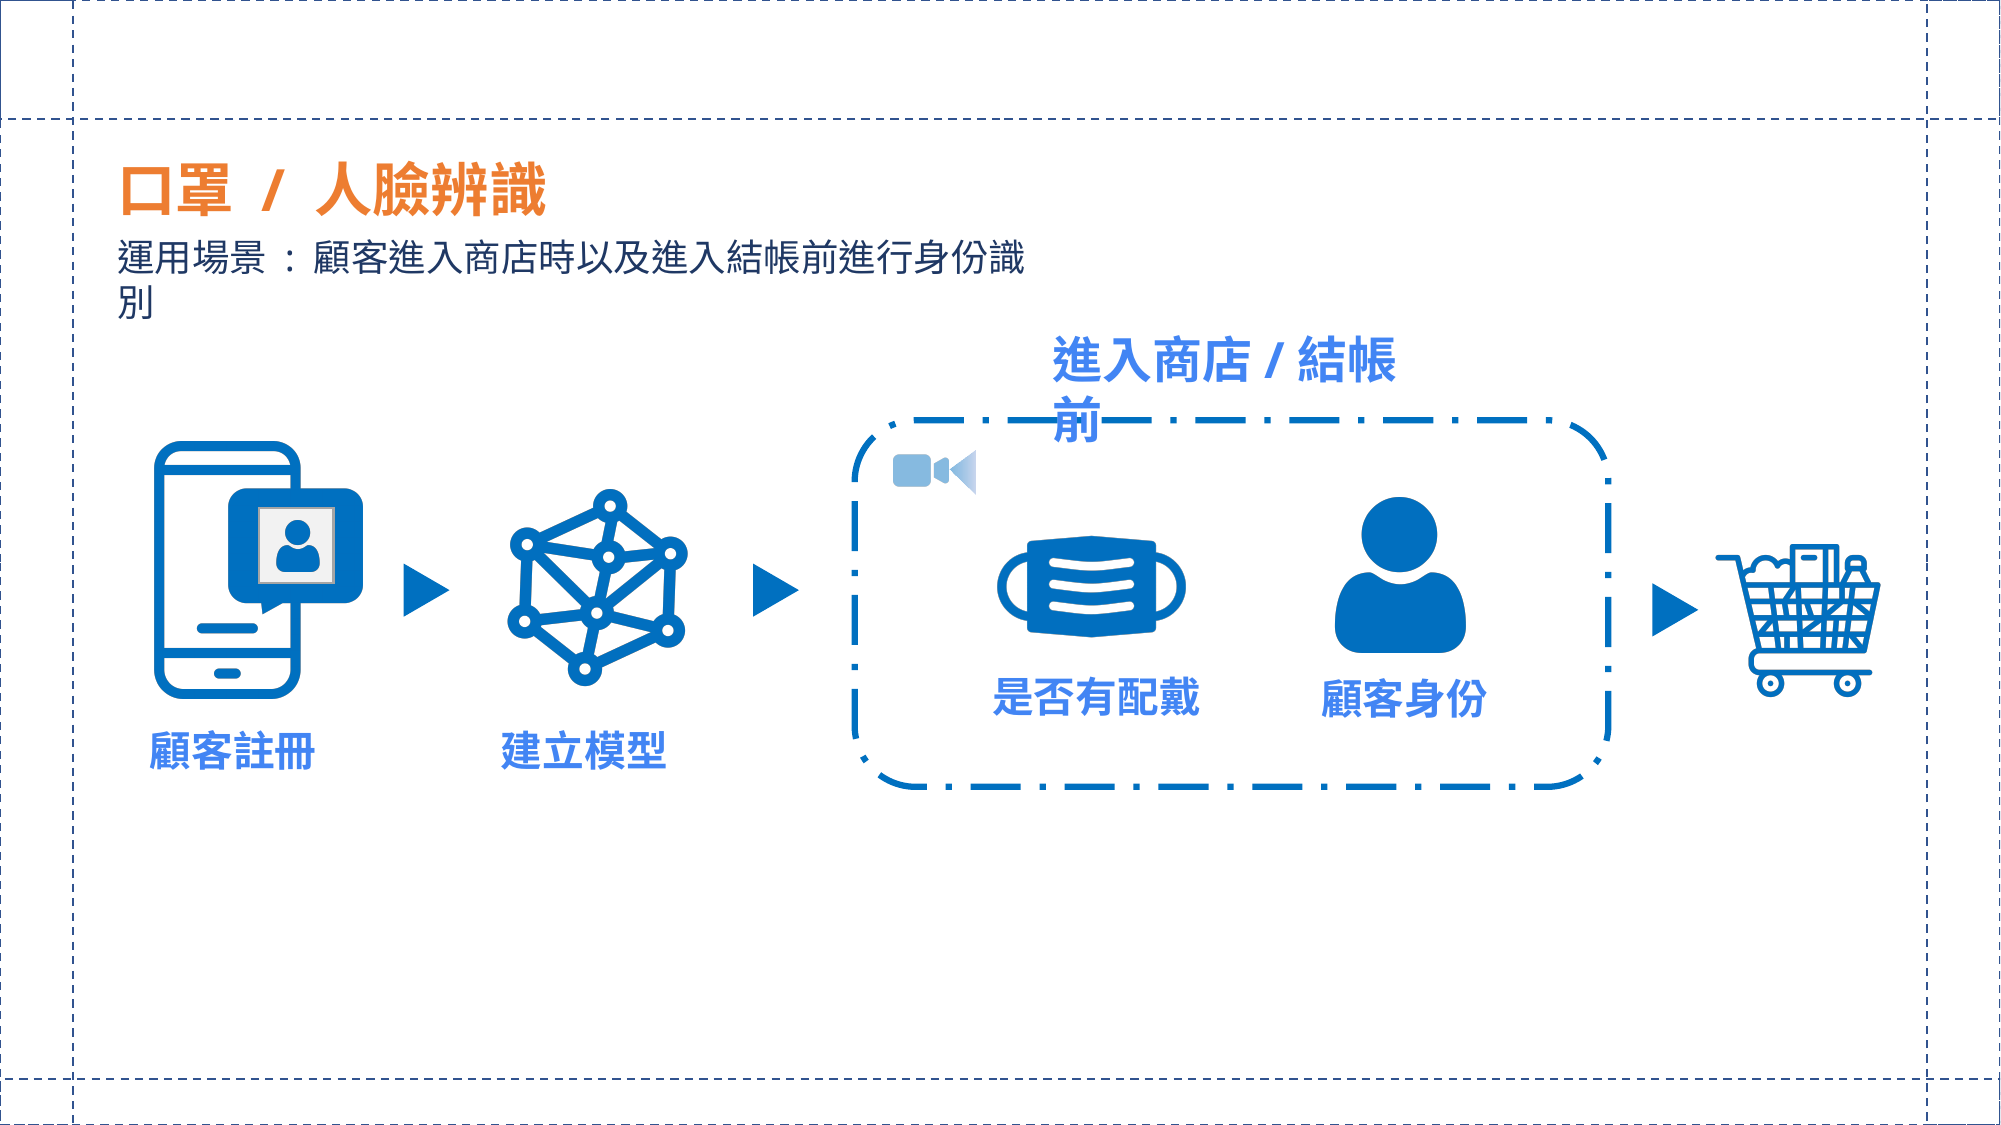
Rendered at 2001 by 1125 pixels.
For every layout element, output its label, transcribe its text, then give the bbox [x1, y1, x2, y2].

text_box [753, 563, 799, 617]
text_box 口罩 / 人臉辨識 [102, 145, 1274, 231]
picture [129, 441, 388, 699]
picture [1322, 497, 1479, 654]
text_box 運用場景 : 顧客進入商店時以及進入結帳前進行身份識別 [102, 226, 1069, 331]
text_box 建立模型 [485, 717, 692, 783]
text_box 顧客身份 [1306, 665, 1602, 731]
text_box 進入商店/結帳前 [1037, 320, 1448, 456]
picture [469, 459, 726, 717]
picture [893, 443, 949, 499]
picture [984, 479, 1199, 664]
text_box 是否有配戴 [977, 663, 1219, 729]
picture [1710, 532, 1886, 708]
text_box [854, 420, 1609, 787]
text_box 顧客註冊 [134, 717, 341, 783]
text_box [403, 563, 450, 617]
text_box [1652, 583, 1699, 637]
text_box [258, 508, 334, 584]
